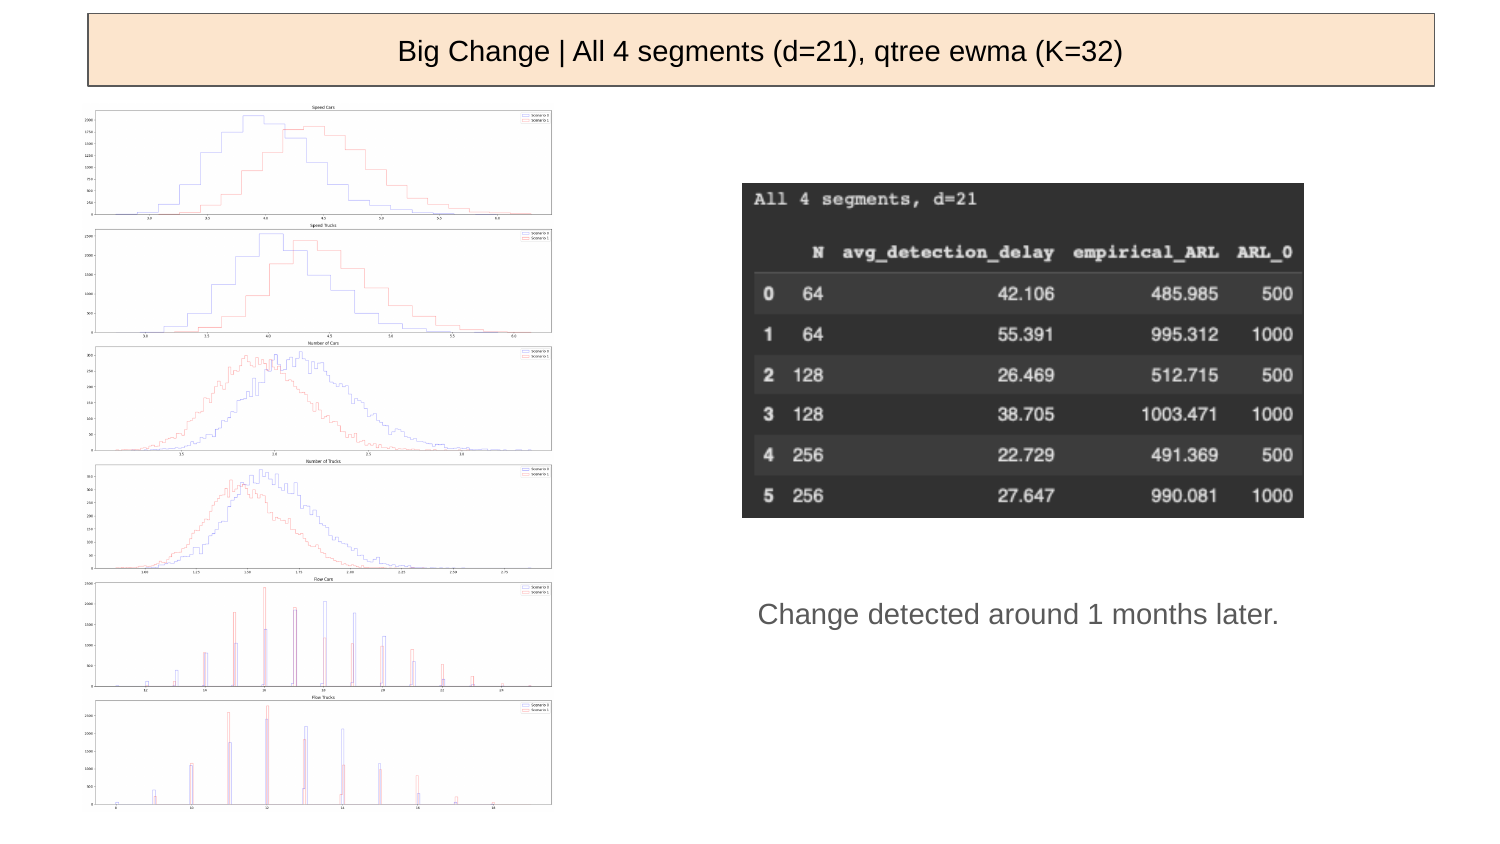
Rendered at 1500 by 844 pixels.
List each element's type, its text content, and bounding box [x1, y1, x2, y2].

picture [82, 103, 555, 812]
text_box Big Change | All 4 segments (d=21), qtree ewma (K=32) [87, 13, 1435, 86]
picture [742, 183, 1304, 519]
text_box Change detected around 1 months later. [742, 580, 1345, 674]
